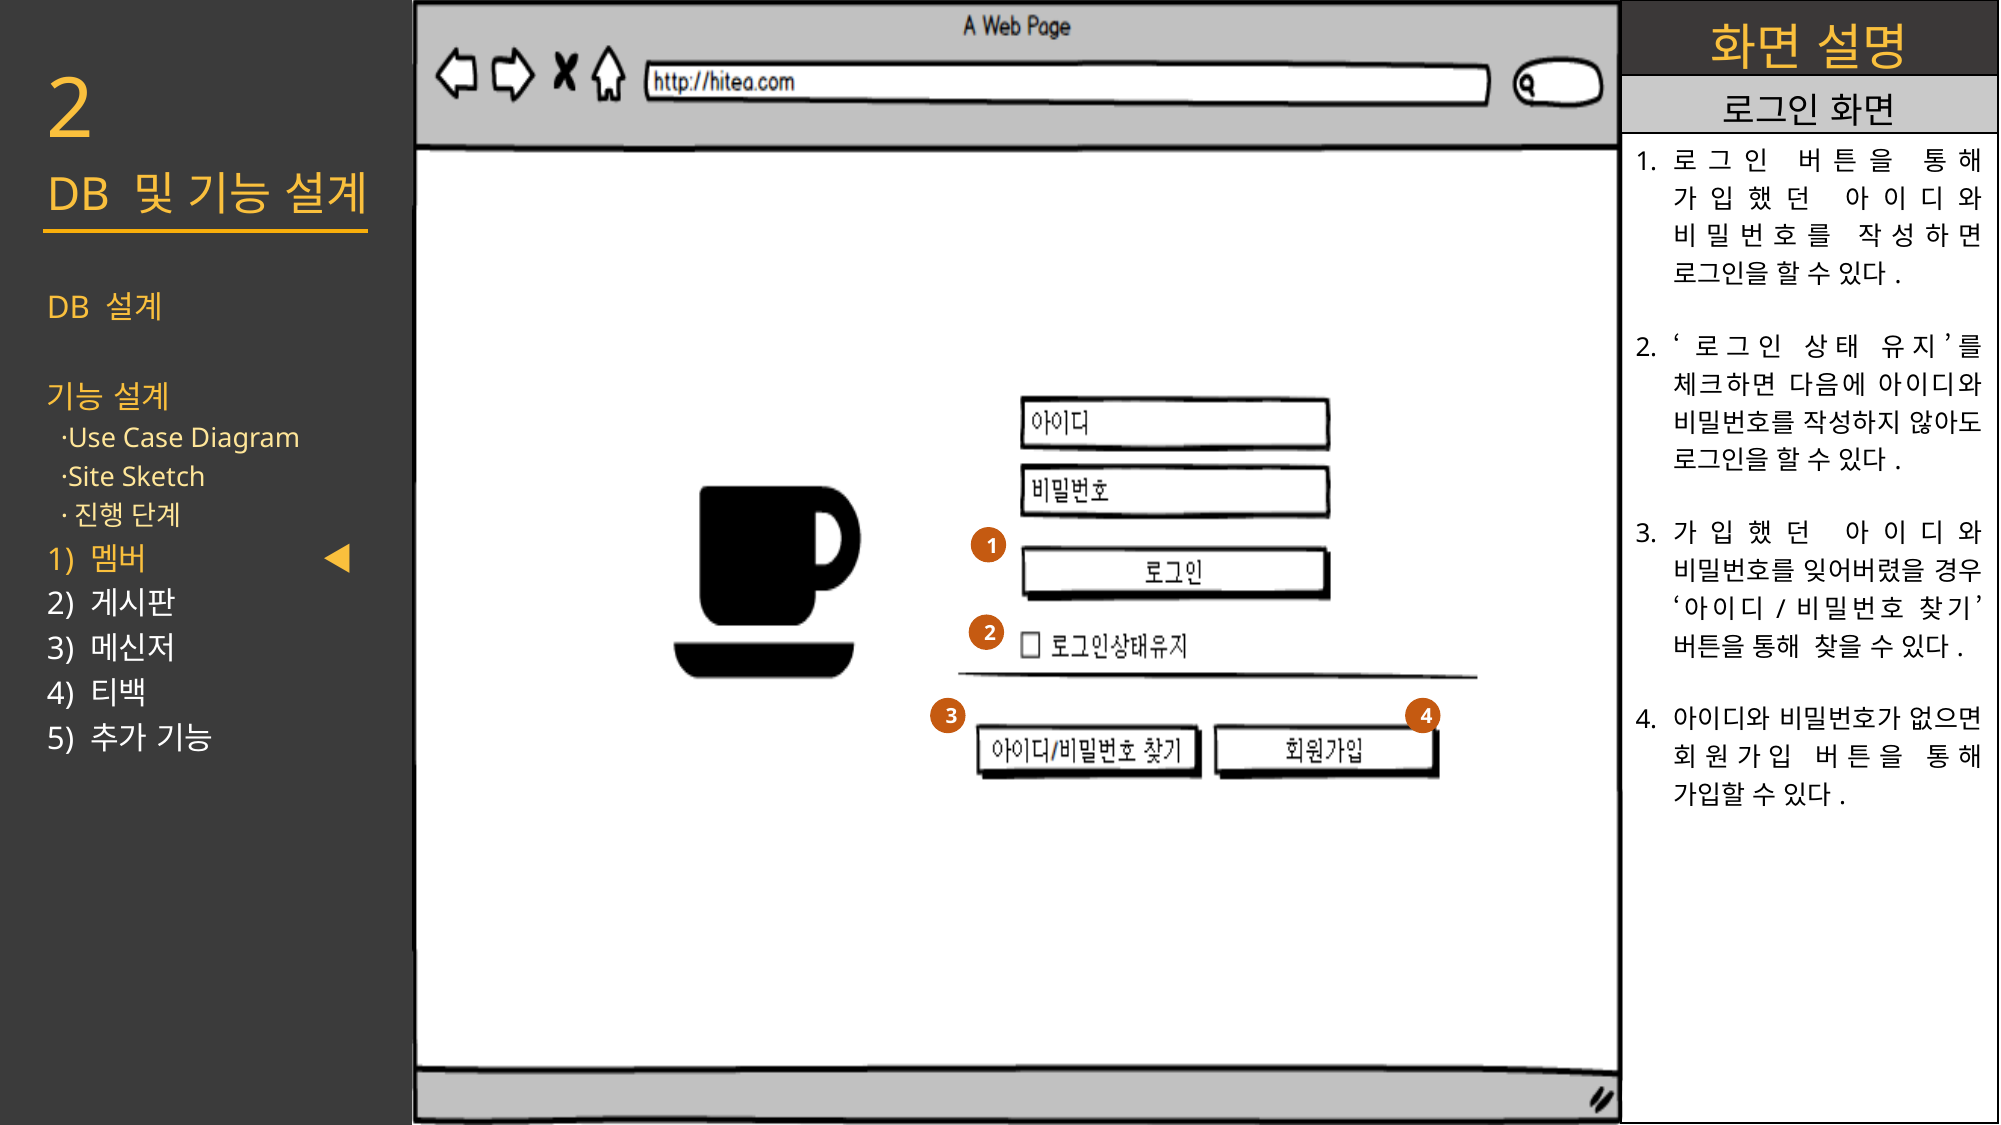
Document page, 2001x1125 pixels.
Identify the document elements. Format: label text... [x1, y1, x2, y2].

text_box [0, 0, 412, 1125]
text_box 2 DB 및 기능 설계 DB 설계 기능 설계 ·Use Case Diagram ·Site Sketch ·진행 단계 1) 멤버 ◀ 2) 게시판 3) 메신저 4) 티백 5) 추가 기능 [32, 26, 384, 763]
table_cell 로그인 버튼을 통해 가입했던 아이디와 비밀번호를 작성하면 로그인을 할 수 있다. ‘로그인 상태 유지’를 체크하면 다음에 아이디와 비밀번호를 작성하지 않아도 로그인을 할 수 있다. 가입했던 아이디와 비밀번호를 잊어버렸을 경우 ‘아이디/비밀번호 찾기’ 버튼을 통해 찾을 수 있다. 아이디와 비밀번호가 없으면 회원가입 버튼을 통해 가입할 수 있다. [1623, 134, 1997, 1122]
table_cell 로그인 화면 [1623, 76, 1997, 132]
picture [412, 0, 1623, 1125]
table_header 화면 설명 [1623, 1, 1997, 74]
